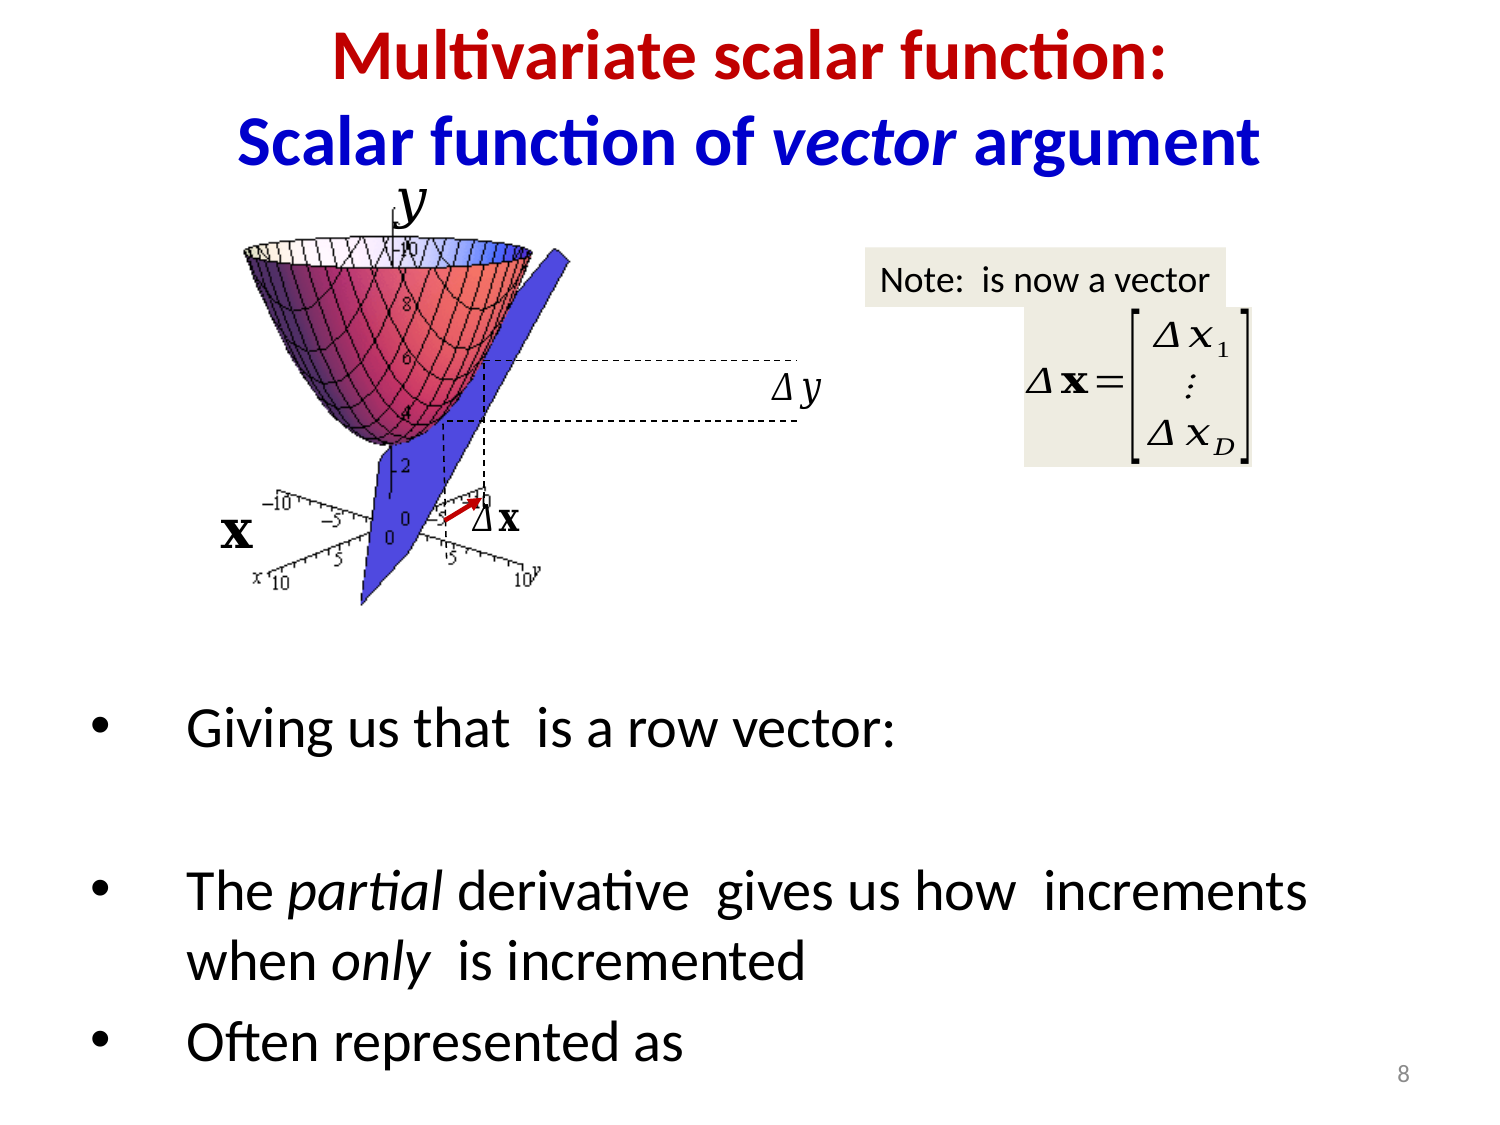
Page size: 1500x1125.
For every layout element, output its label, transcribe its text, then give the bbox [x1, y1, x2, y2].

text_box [149, 207, 1252, 613]
title Multivariate scalar function: Scalar function of vector argument [75, 0, 1425, 188]
slide_number 8 [1074, 1042, 1425, 1103]
